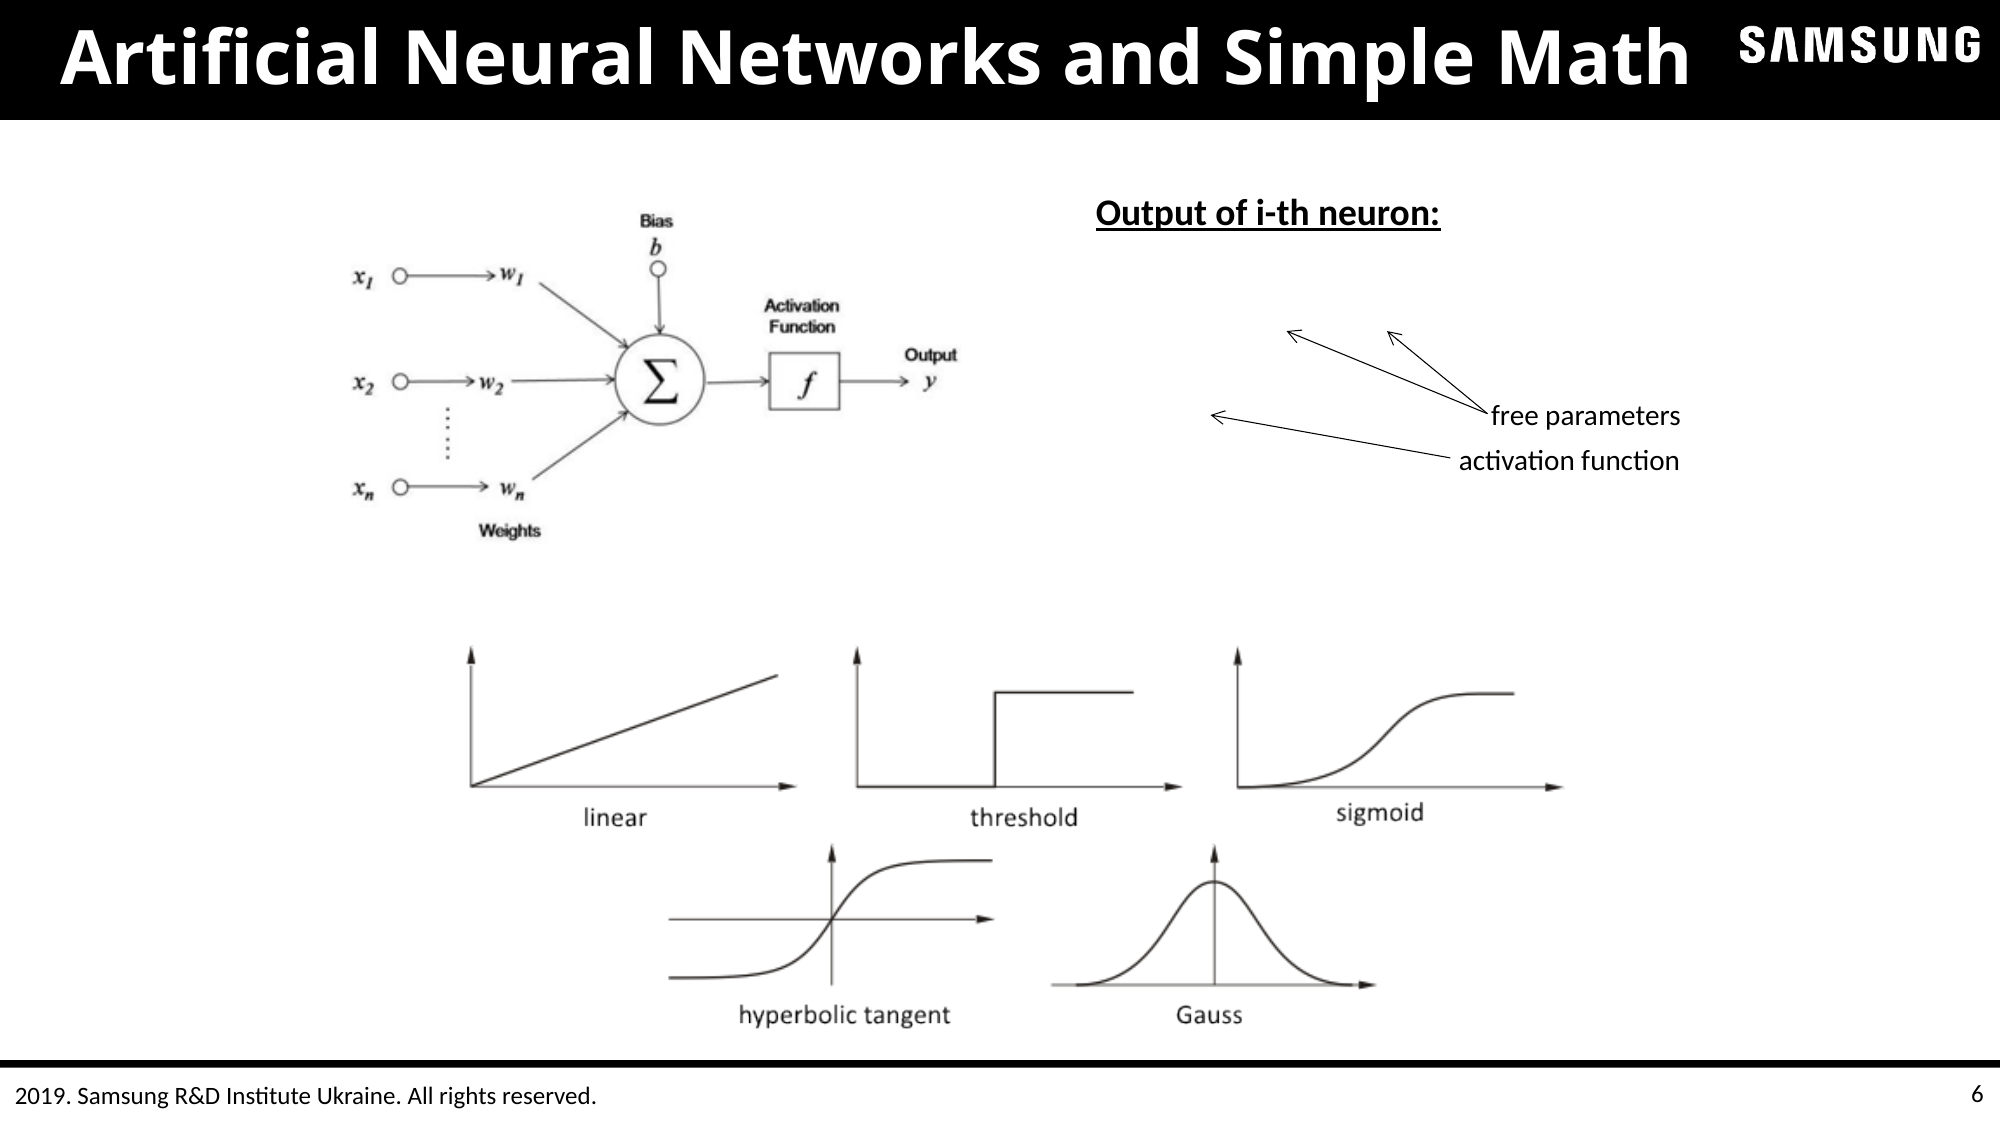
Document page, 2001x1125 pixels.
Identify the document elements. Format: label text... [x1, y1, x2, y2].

text_box Output of i-th neuron: [1081, 180, 1456, 241]
title Artificial Neural Networks and Simple Math [0, 0, 1734, 120]
picture [349, 197, 963, 551]
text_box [1286, 330, 1386, 414]
picture [1734, 20, 1982, 67]
text_box activation function [1444, 433, 1696, 484]
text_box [1386, 330, 1488, 414]
slide_number 6 [1548, 1062, 1999, 1123]
footer 2019. Samsung R&D Institute Ukraine. All rights reserved. [0, 1065, 645, 1125]
picture [437, 645, 1570, 1043]
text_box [1210, 415, 1451, 458]
text_box free parameters [1476, 388, 1697, 439]
